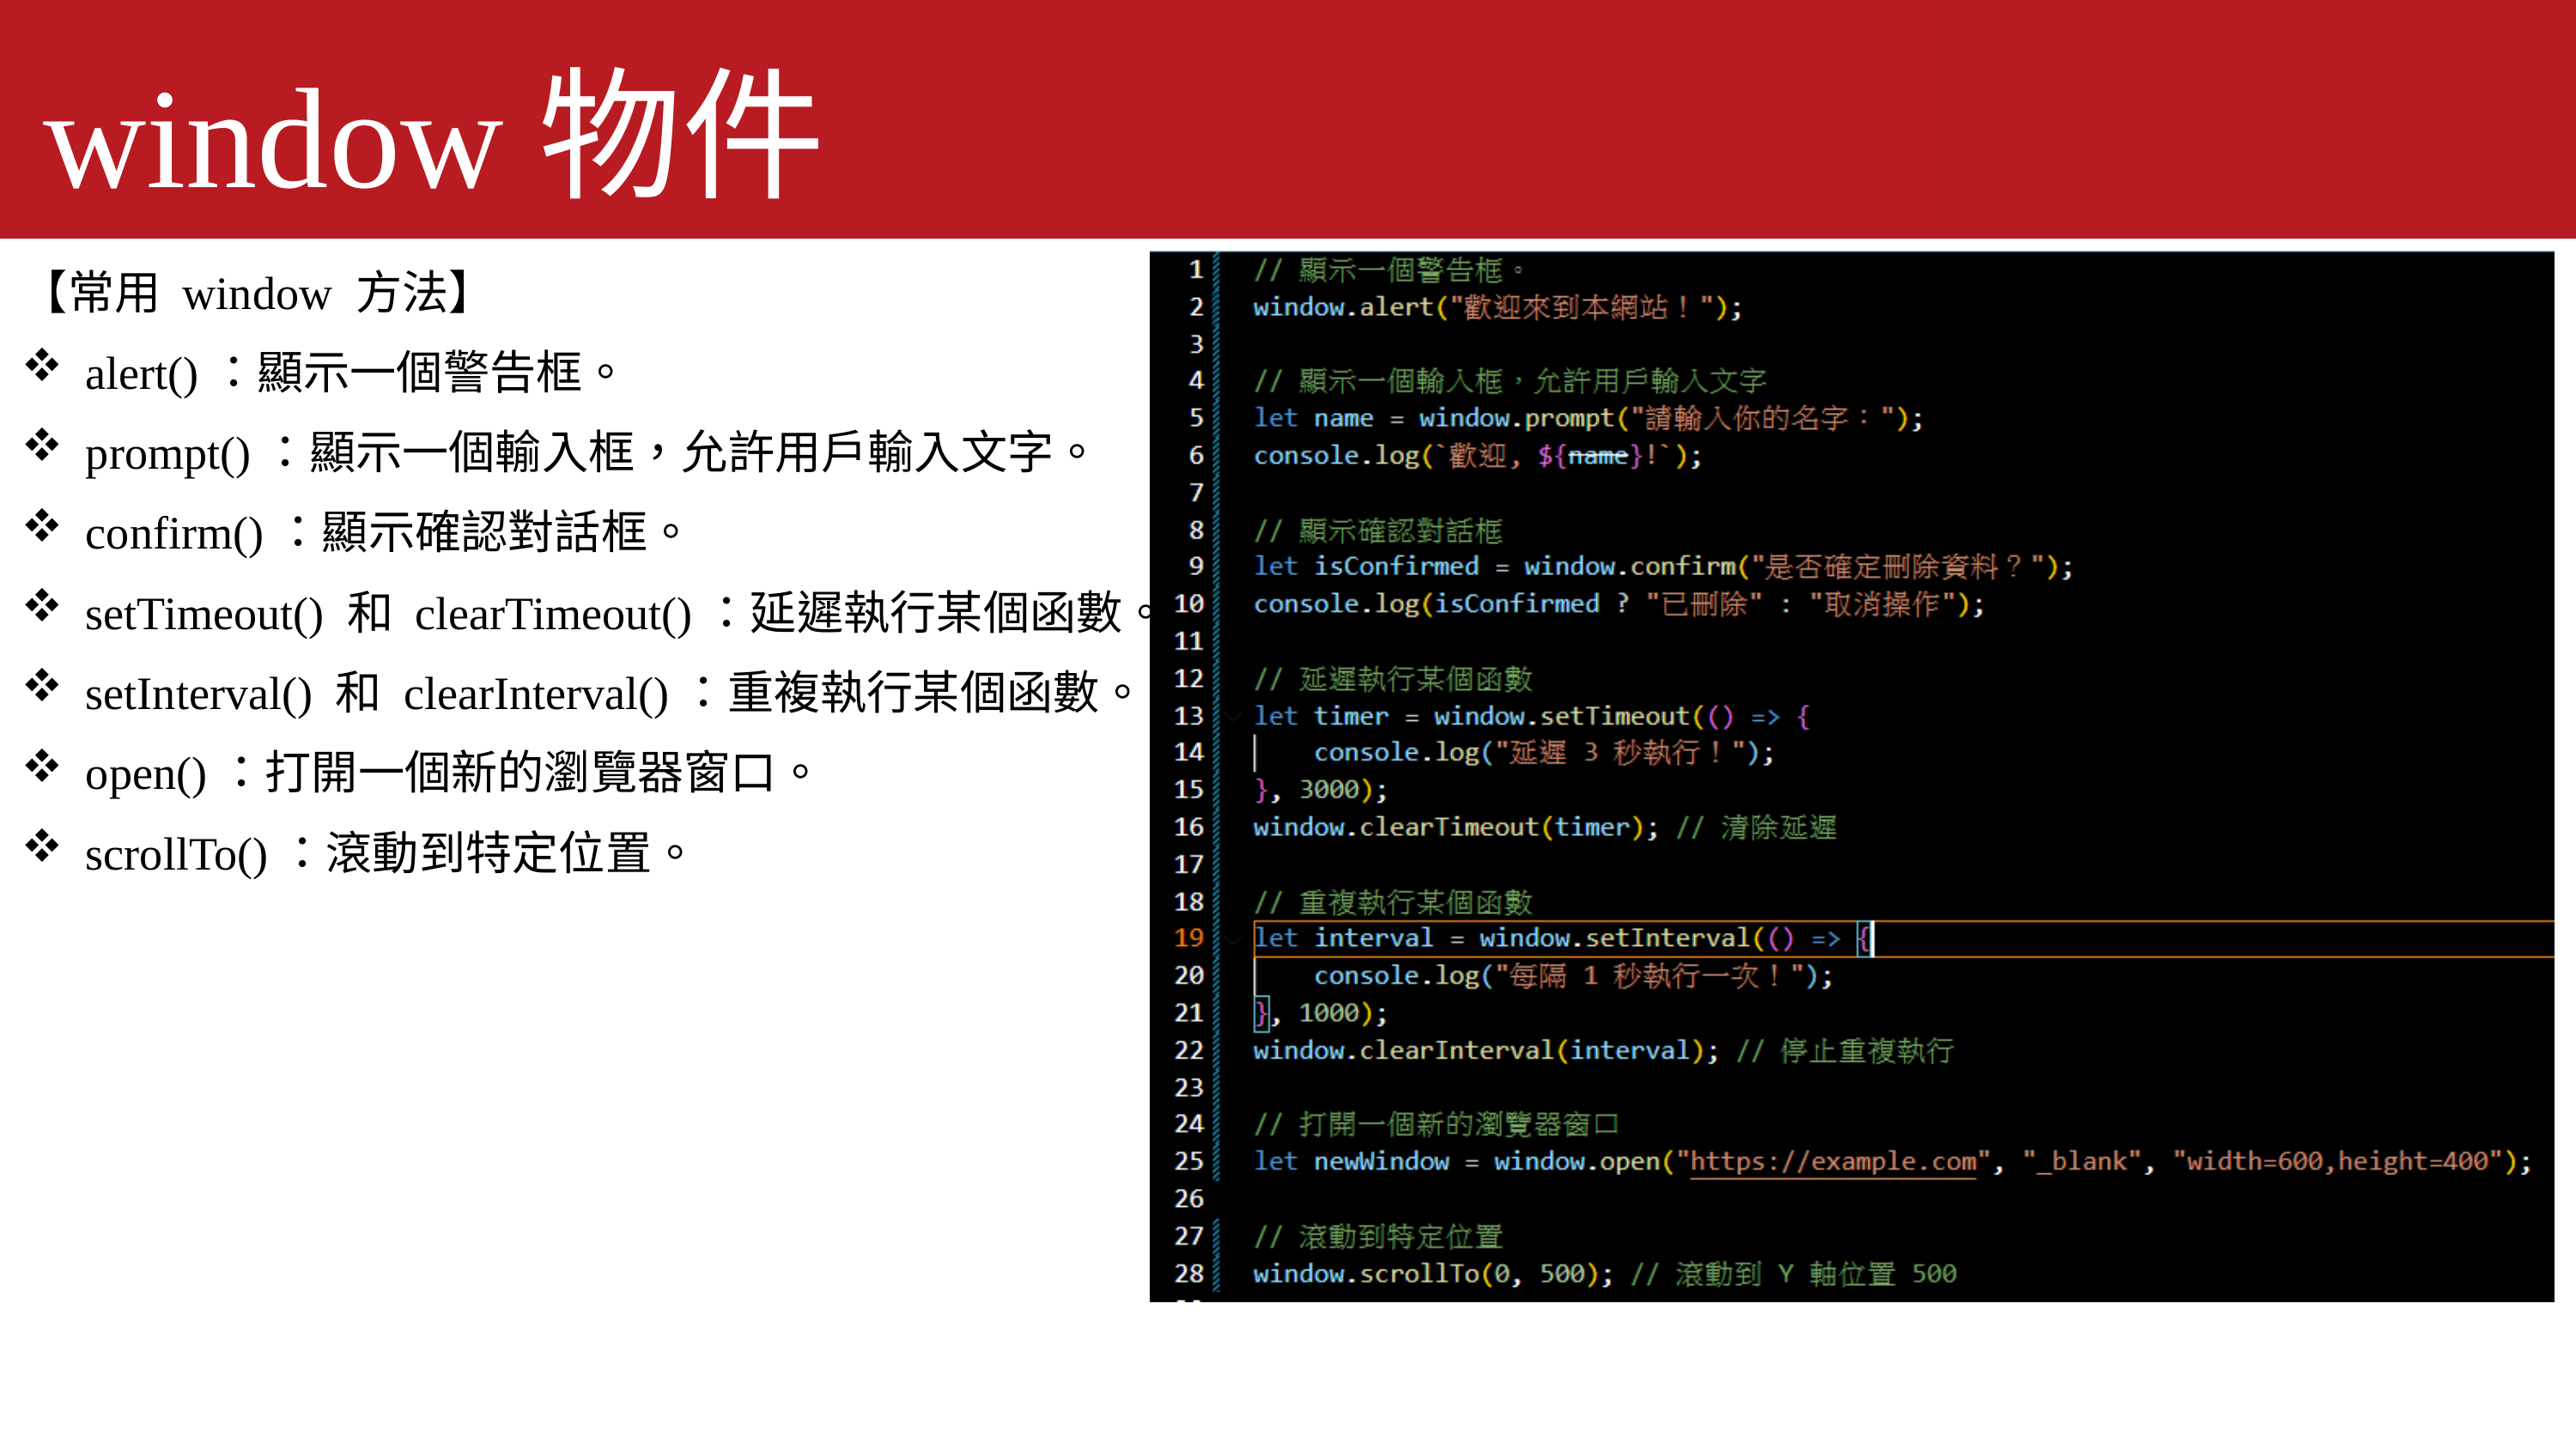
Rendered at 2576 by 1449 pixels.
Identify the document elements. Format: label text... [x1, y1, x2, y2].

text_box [0, 0, 2576, 239]
picture [1150, 251, 2555, 1302]
text_box 【常用 window 方法】 alert()：顯示一個警告框。 prompt()：顯示一個輸入框，允許用戶輸入文字。 confirm()：顯示確認對話框。 setTimeout() 和 clearTimeout()：延遲執行某個函數。 setInterval() 和 clearInterval()：重複執行某個函數。 open()：打開一個新的瀏覽器窗口。 scrollTo()：滾動到特定位置。 [21, 248, 1154, 879]
